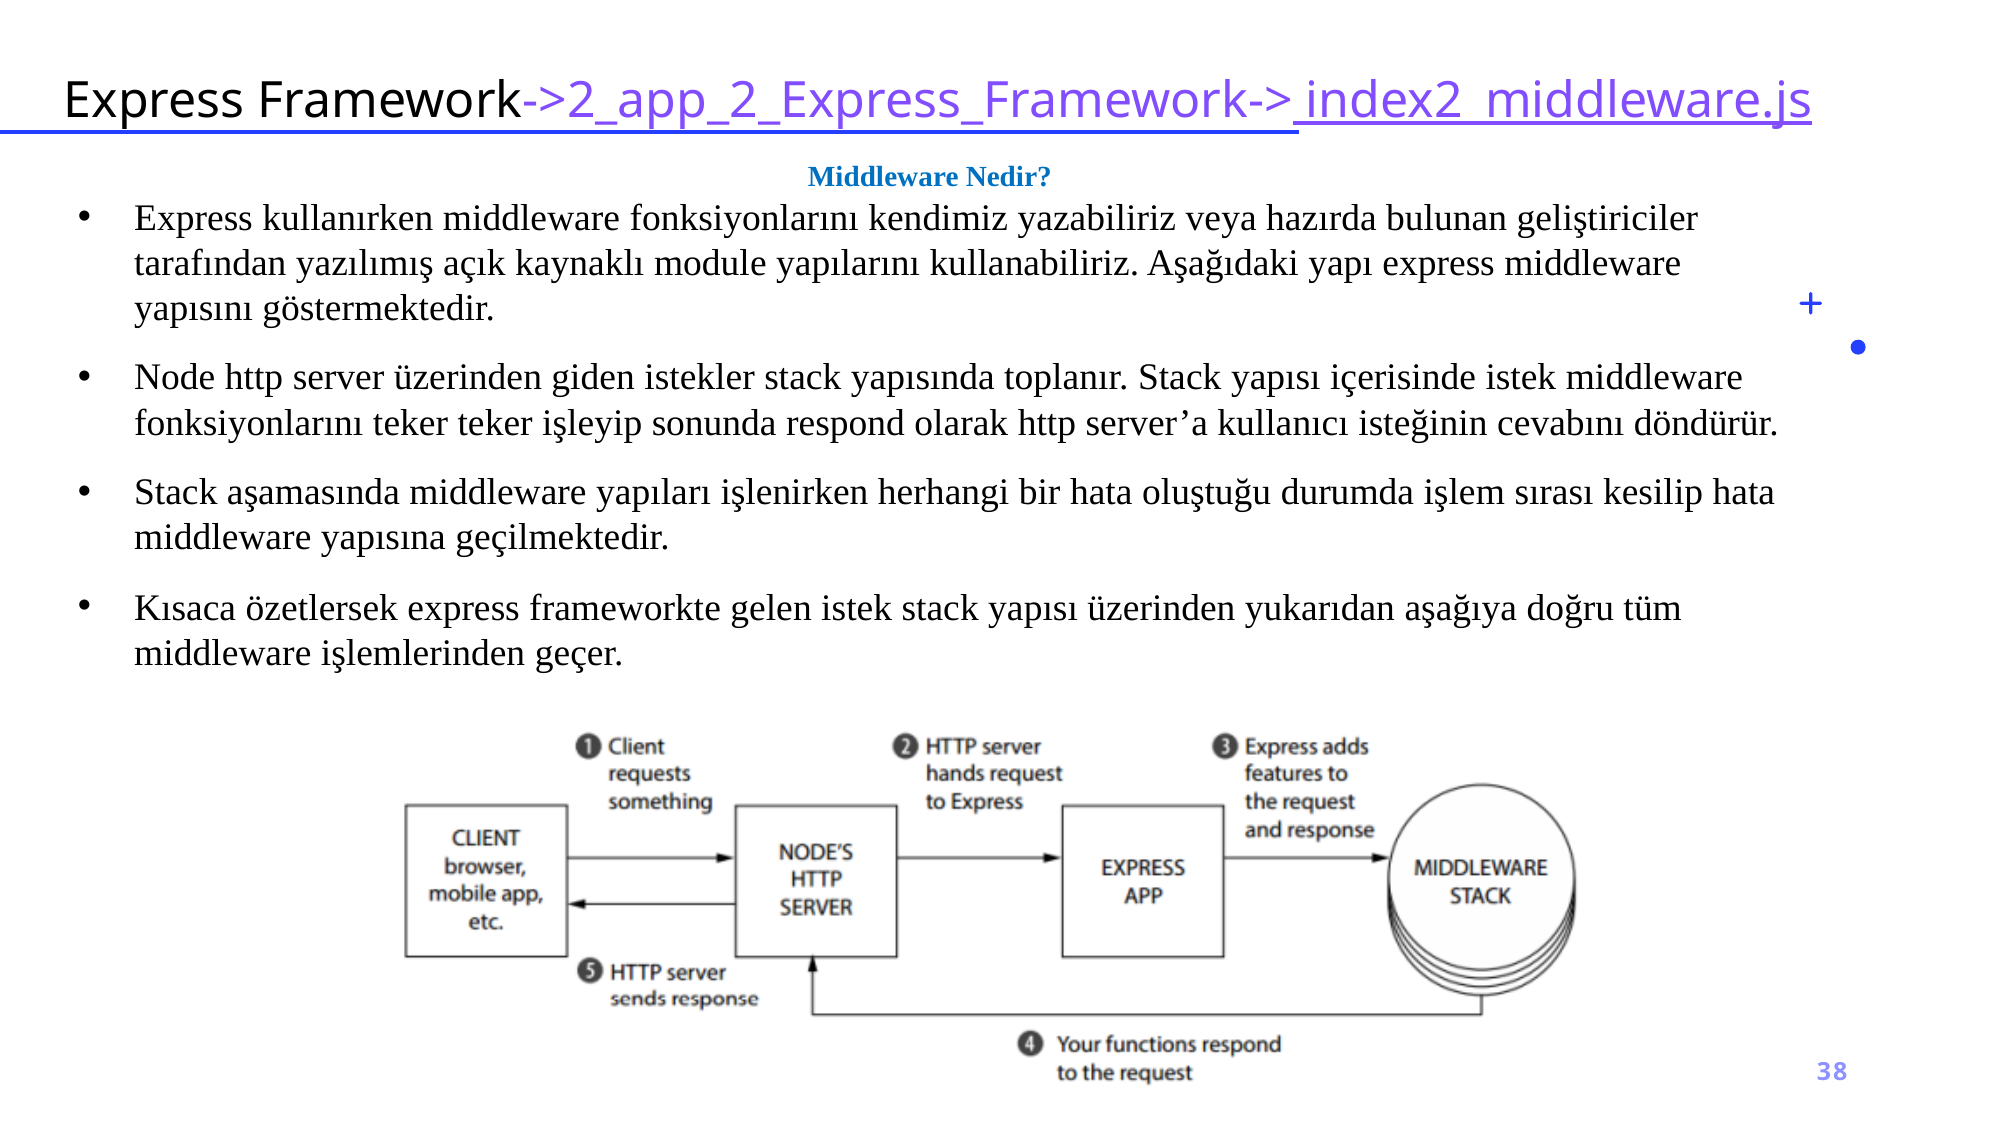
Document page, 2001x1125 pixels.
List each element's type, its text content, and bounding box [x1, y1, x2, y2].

slide_number 38 [1592, 1042, 1863, 1103]
list Middleware Nedir? Express kullanırken middleware fonksiyonlarını kendimiz yazabiliriz veya hazırda bulunan geliştiriciler tarafından yazılımış açık kaynaklı module yapılarını kullanabiliriz. Aşağıdaki yapı express middleware yapısını göstermektedir. Node http server üzerinden giden istekler stack yapısında toplanır. Stack yapısı içerisinde istek middleware fonksiyonlarını teker teker işleyip sonunda respond olarak http server’a kullanıcı isteğinin cevabını döndürür. Stack aşamasında middleware yapıları işlenirken herhangi bir hata oluştuğu durumda işlem sırası kesilip hata middleware yapısına geçilmektedir. Kısaca özetlersek express frameworkte gelen istek stack yapısı üzerinden yukarıdan aşağıya doğru tüm middleware işlemlerinden geçer. [62, 153, 1798, 1016]
picture [368, 685, 1592, 1103]
title Express Framework->2_app_2_Express_Framework-> index2_middleware.js [0, 42, 1877, 137]
